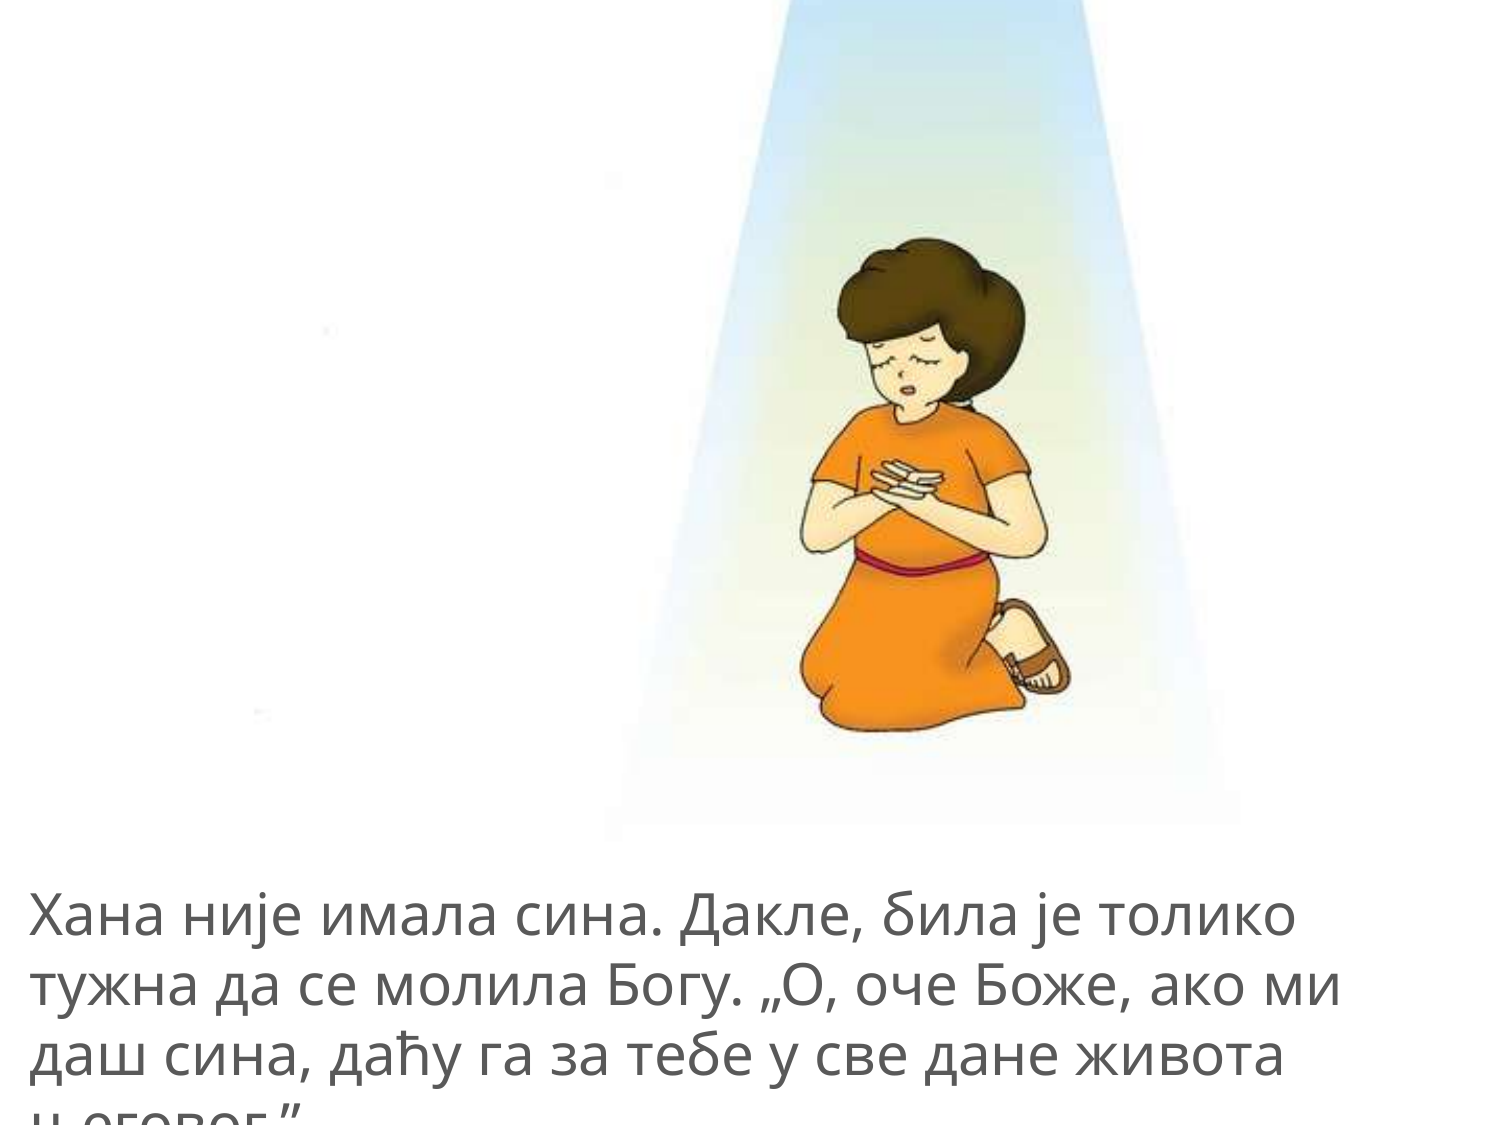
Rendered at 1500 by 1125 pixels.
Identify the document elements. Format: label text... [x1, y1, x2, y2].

text_box Хана није имала сина. Дакле, била је толико тужна да се молила Богу. „О, оче Боже, ако ми даш сина, даћу га за тебе у све дане живота његовог.” [14, 869, 1486, 1125]
picture [71, 0, 1429, 858]
